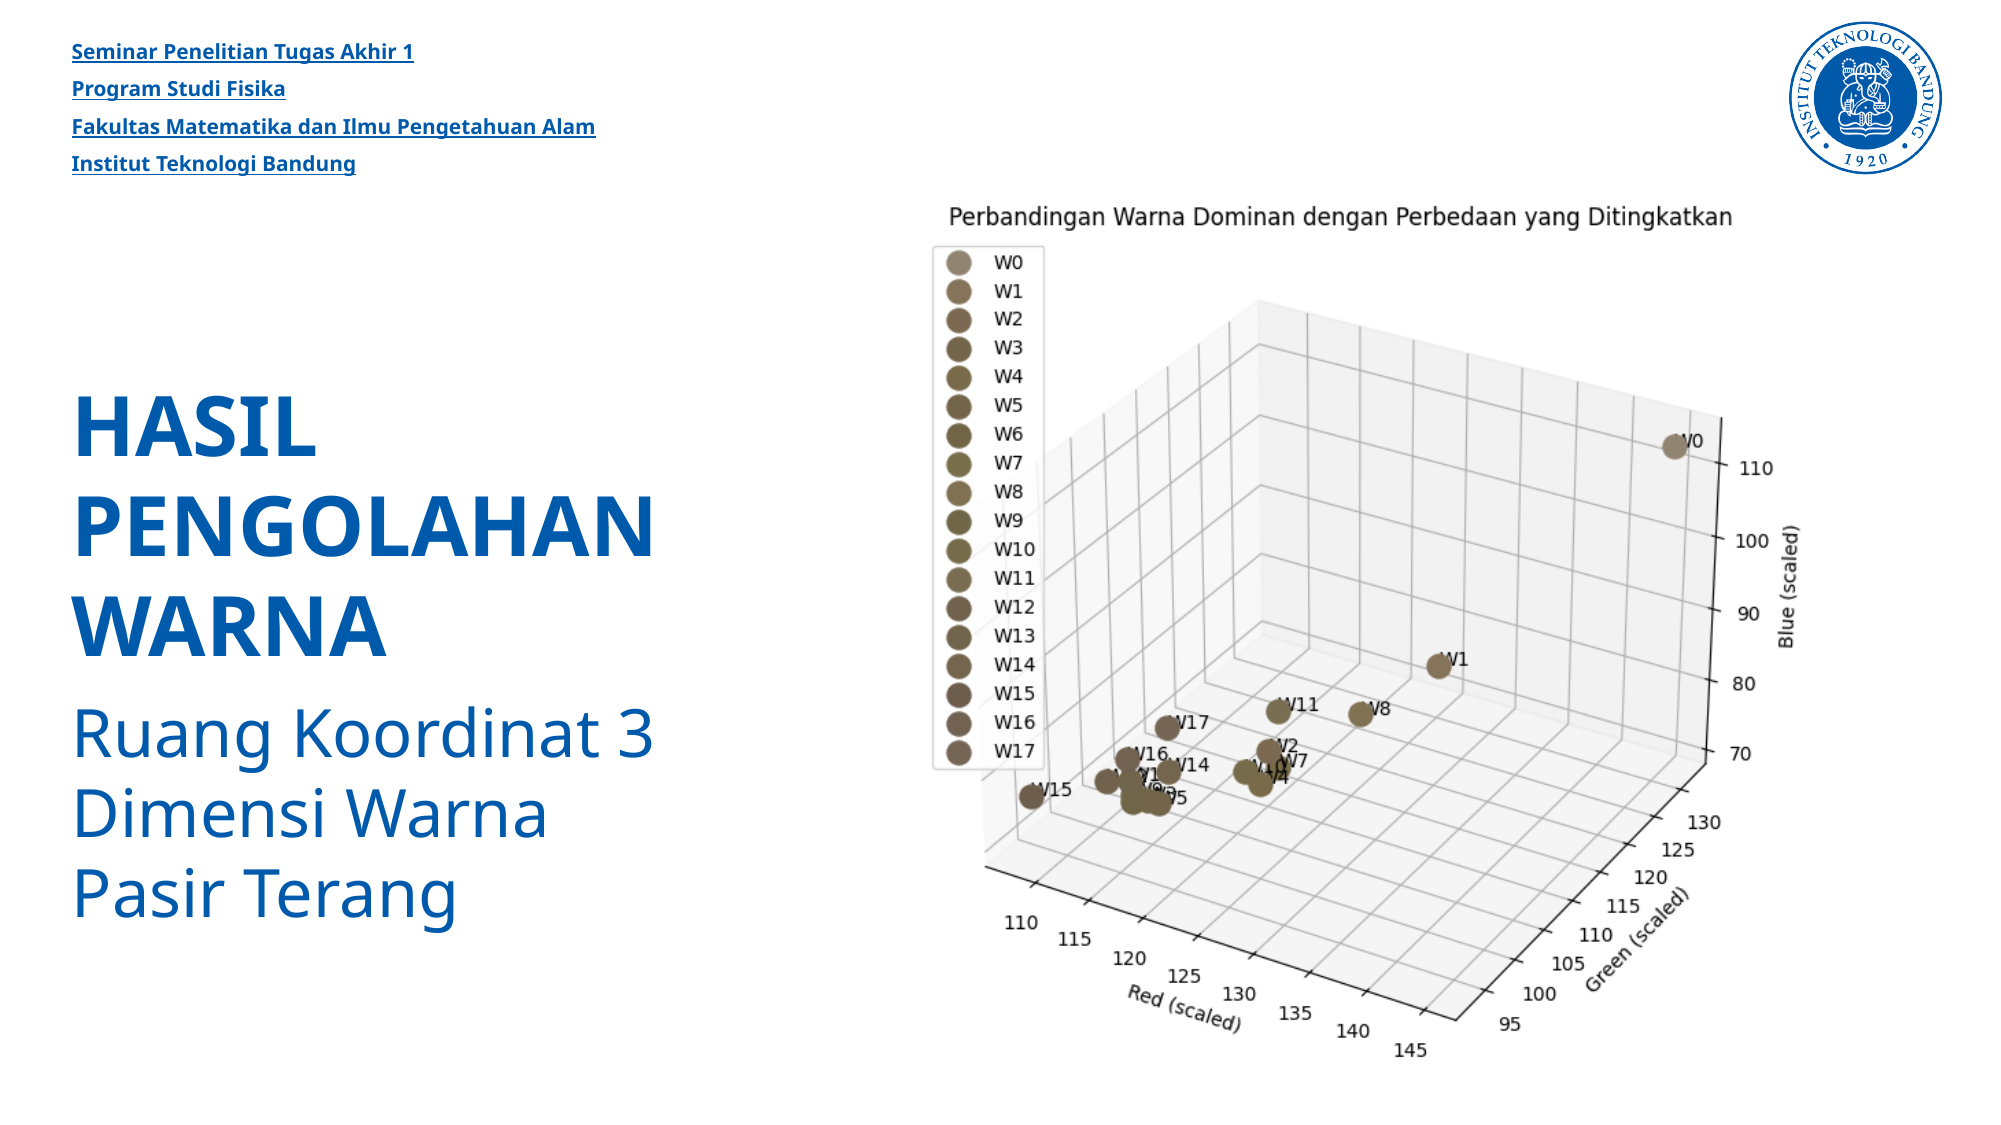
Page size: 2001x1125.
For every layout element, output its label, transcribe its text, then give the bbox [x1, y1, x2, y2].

picture [907, 199, 1818, 1076]
text_box HASIL PENGOLAHAN WARNA [56, 365, 766, 680]
text_box Ruang Koordinat 3 Dimensi Warna Pasir Terang [56, 683, 878, 938]
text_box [56, 18, 1944, 183]
